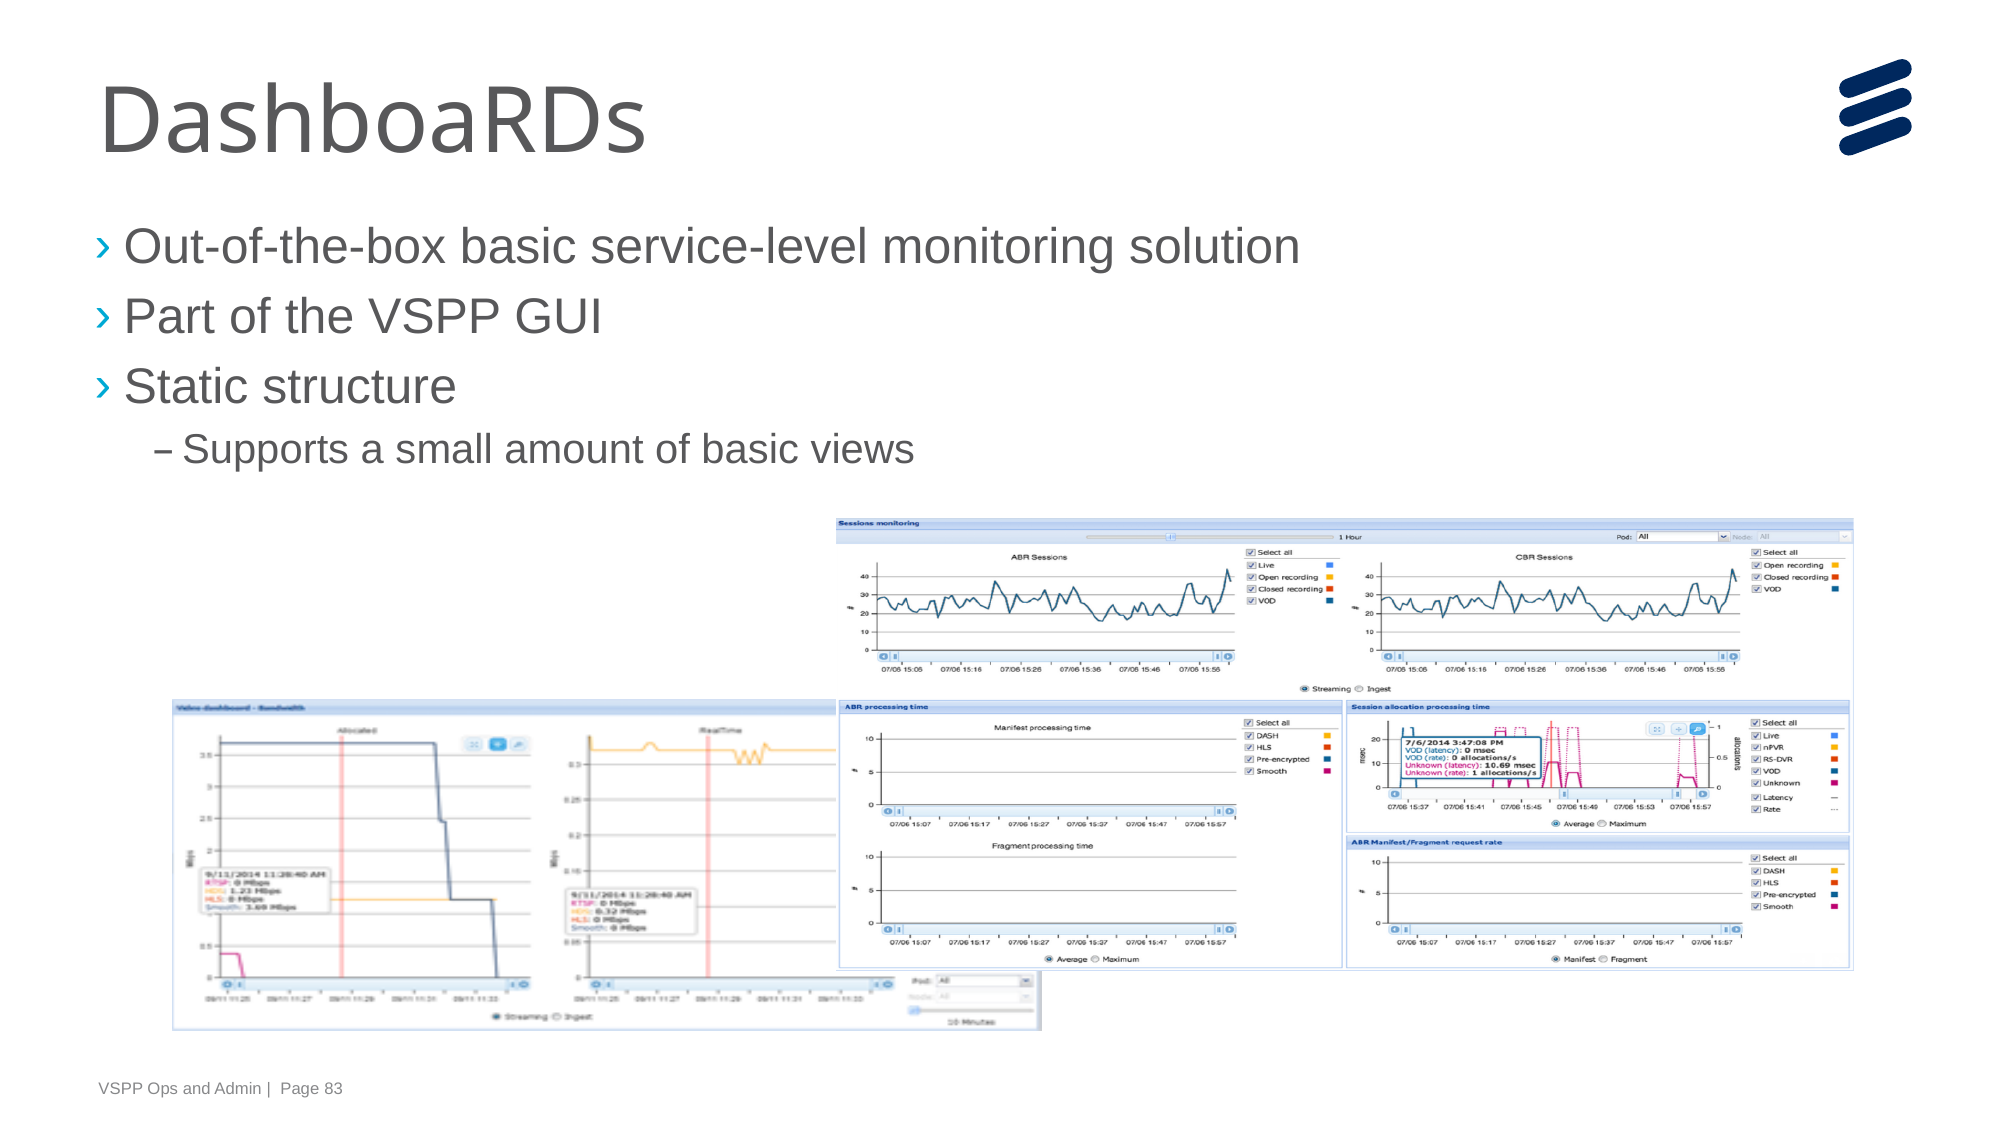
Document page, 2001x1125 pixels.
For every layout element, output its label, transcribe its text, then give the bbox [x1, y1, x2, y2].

title DashboaRDs [85, 39, 1823, 218]
list Out-of-the-box basic service-level monitoring solution Part of the VSPP GUI Static structure Supports a small amount of basic views [82, 201, 1910, 835]
picture [172, 517, 1854, 1031]
